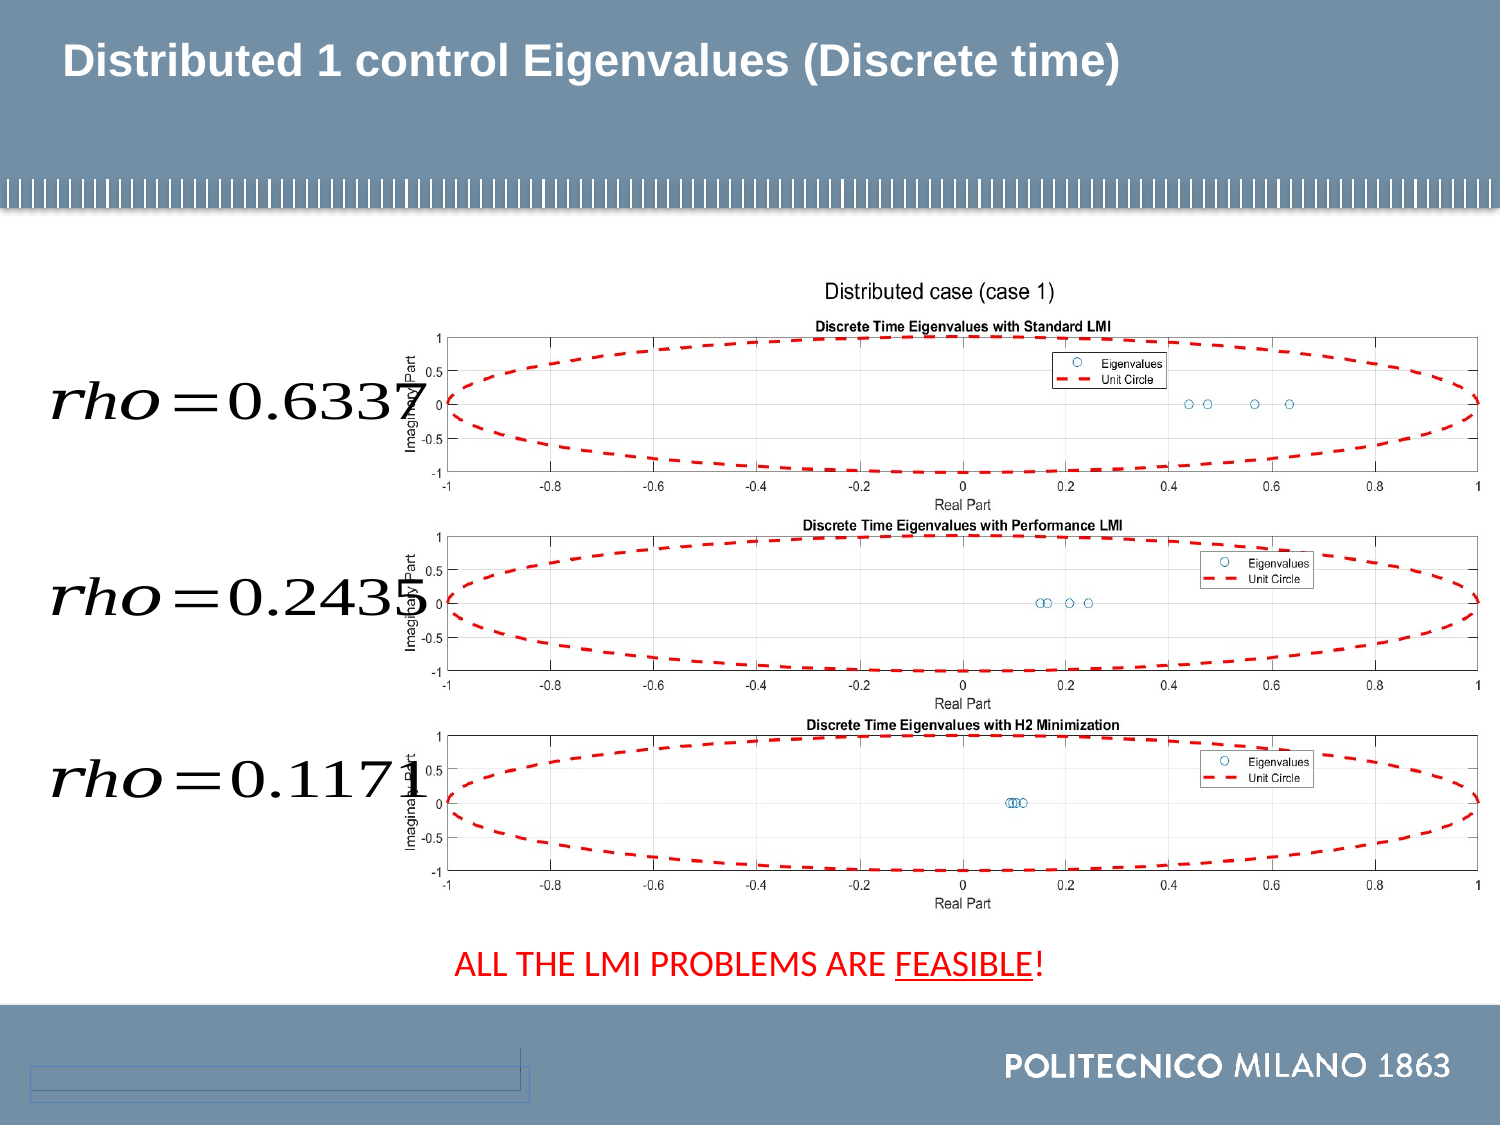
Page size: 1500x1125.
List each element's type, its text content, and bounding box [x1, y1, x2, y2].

text_box [47, 219, 1468, 963]
picture [382, 260, 1500, 949]
title Distributed 1 control Eigenvalues (Discrete time) [47, 22, 1455, 161]
picture [999, 1041, 1456, 1089]
text_box ALL THE LMI PROBLEMS ARE FEASIBLE! [437, 958, 1063, 992]
picture [29, 1048, 569, 1125]
